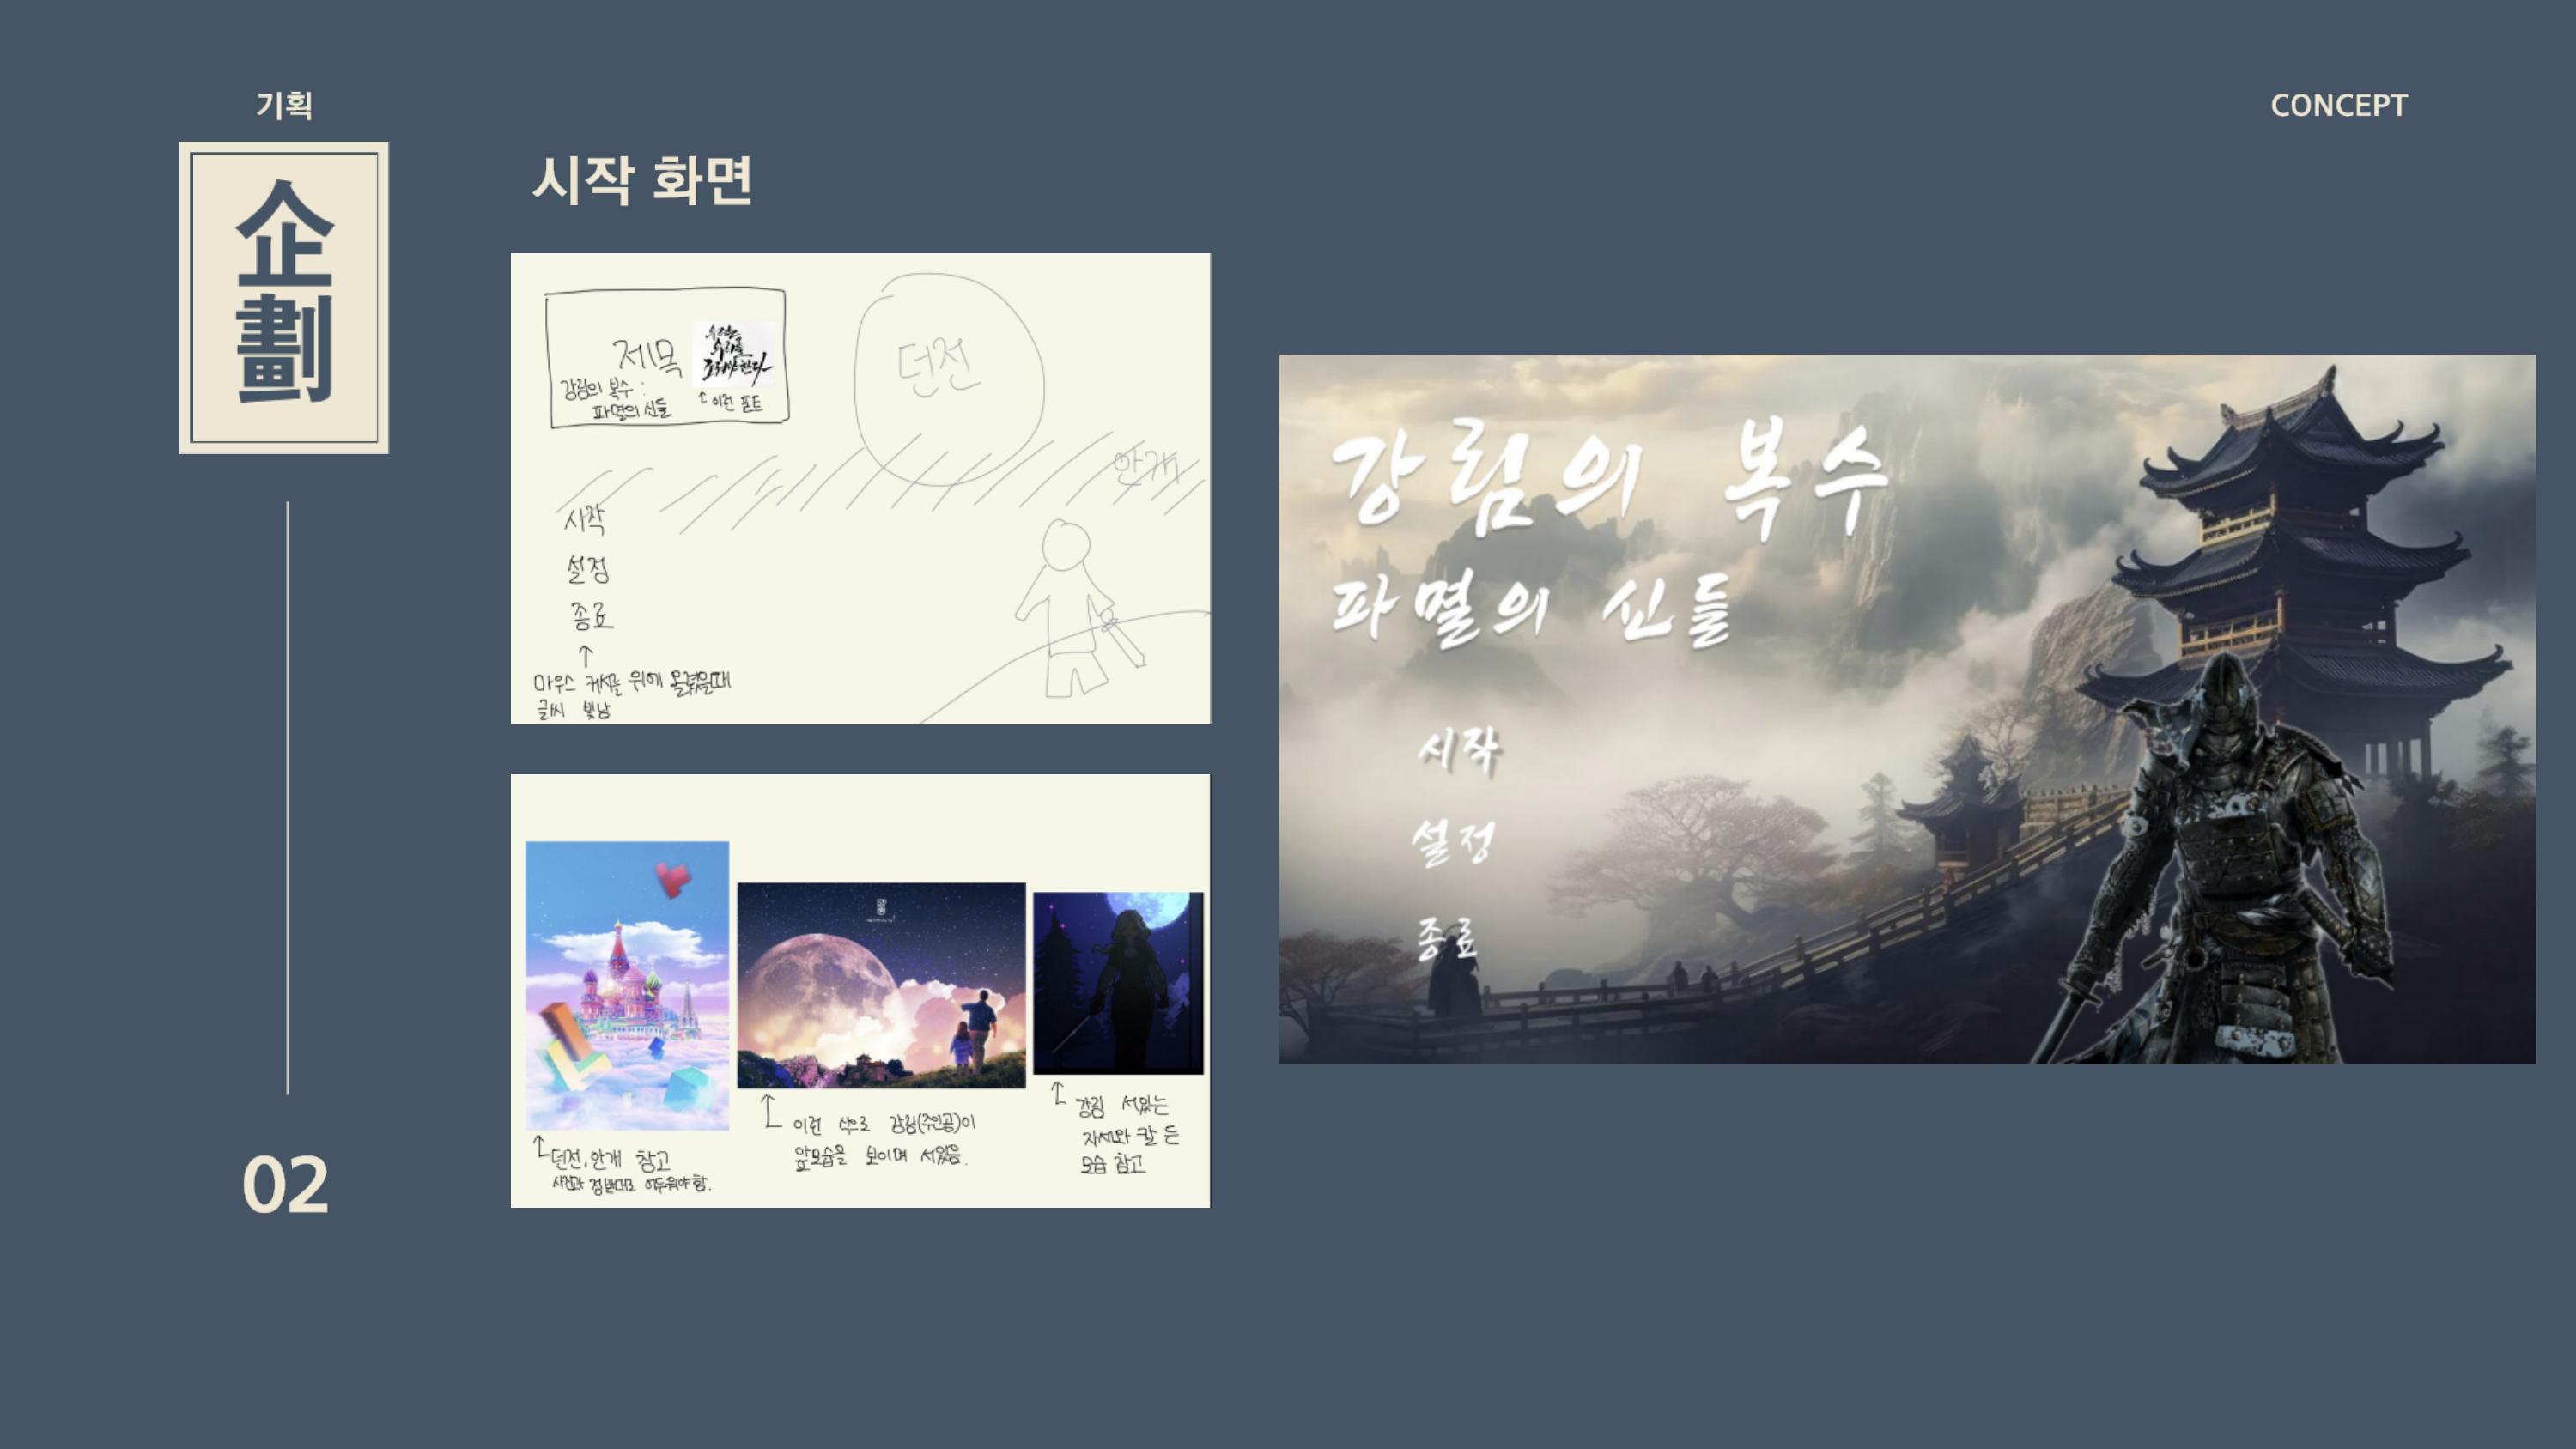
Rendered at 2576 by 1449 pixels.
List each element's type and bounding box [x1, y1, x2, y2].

picture [0, 68, 910, 797]
text_box [511, 253, 1212, 724]
picture [1552, 63, 2576, 157]
text_box [1279, 355, 2536, 1064]
text_box [511, 774, 1212, 1208]
text_box [0, 797, 506, 800]
picture [76, 800, 477, 1314]
